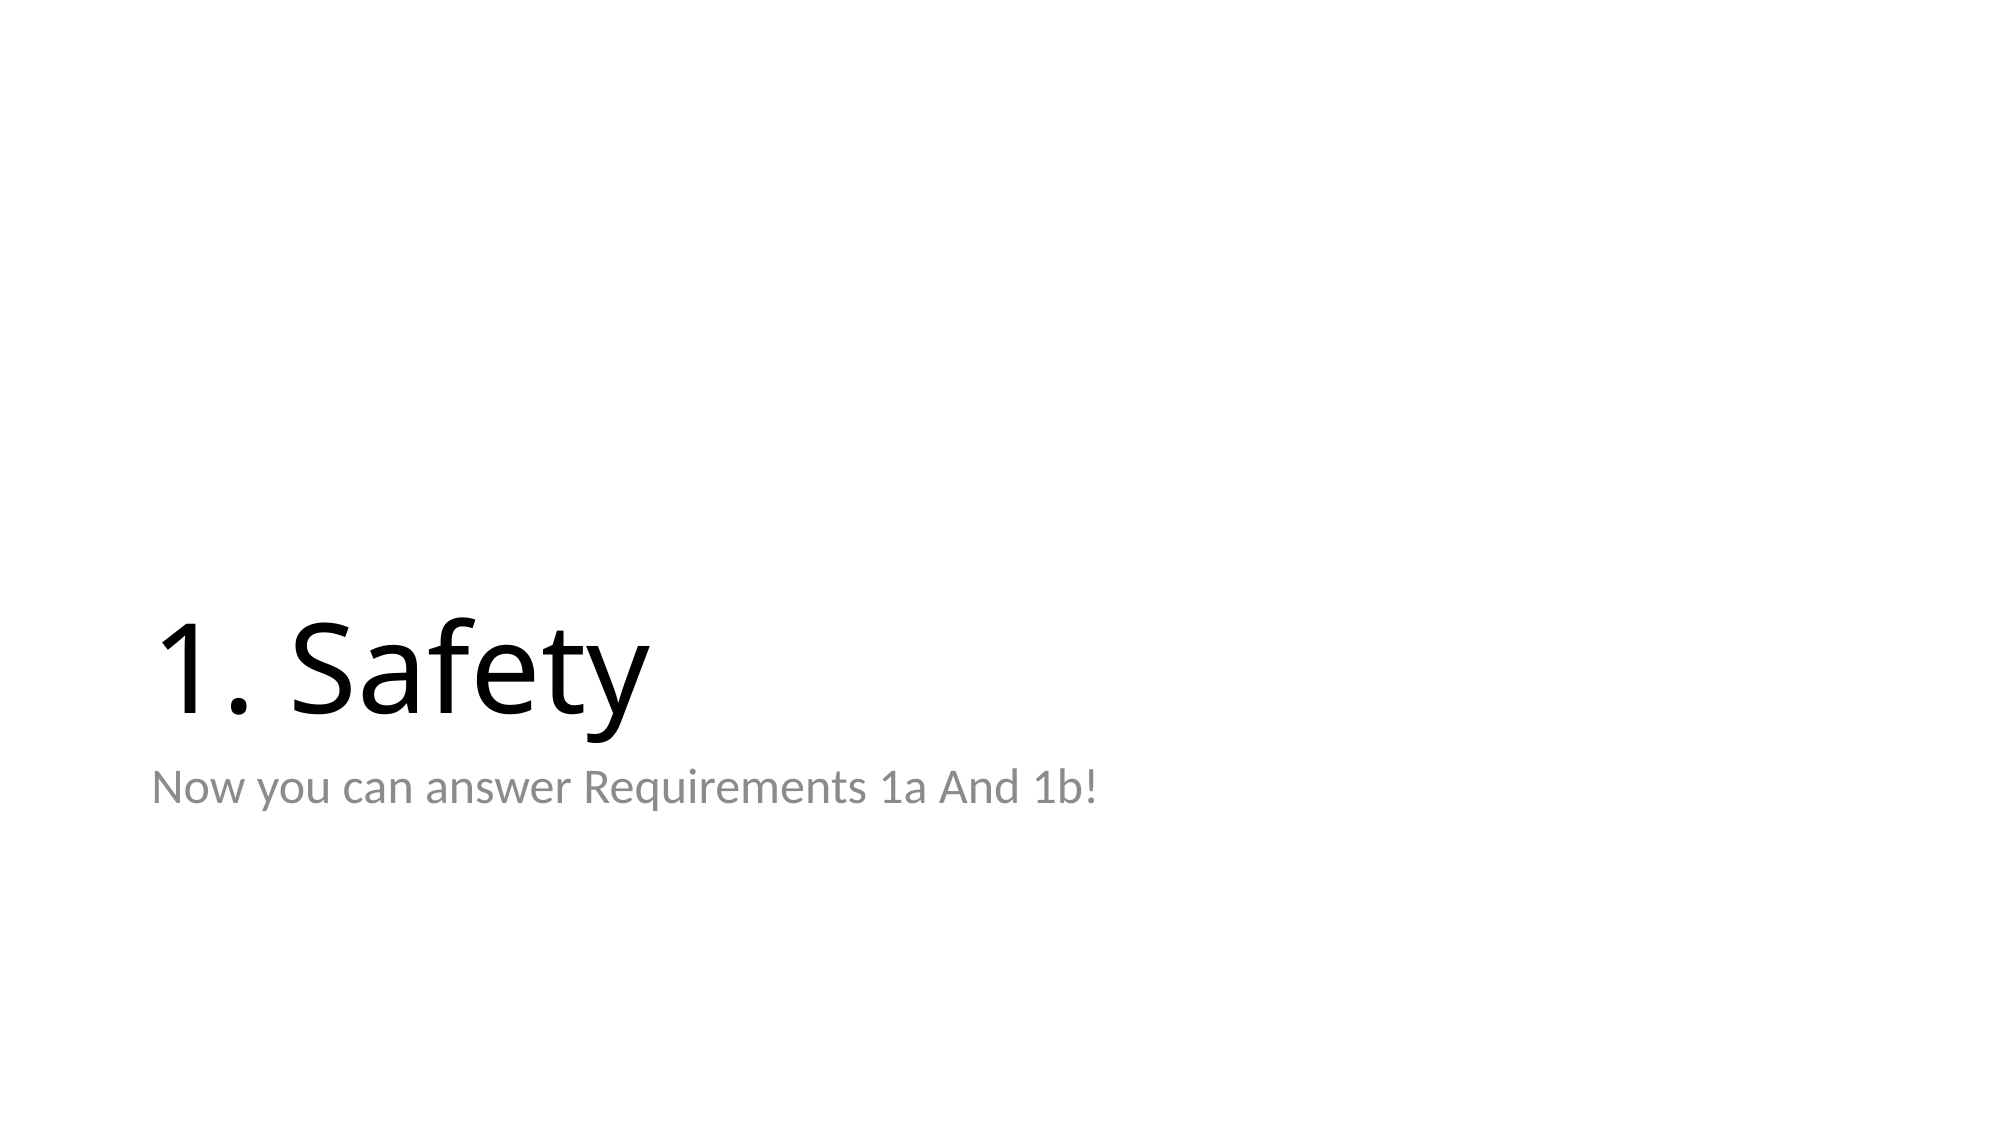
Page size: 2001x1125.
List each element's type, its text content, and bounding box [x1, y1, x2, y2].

list Now you can answer Requirements 1a And 1b! [136, 752, 1862, 999]
title 1. Safety [136, 280, 1862, 749]
